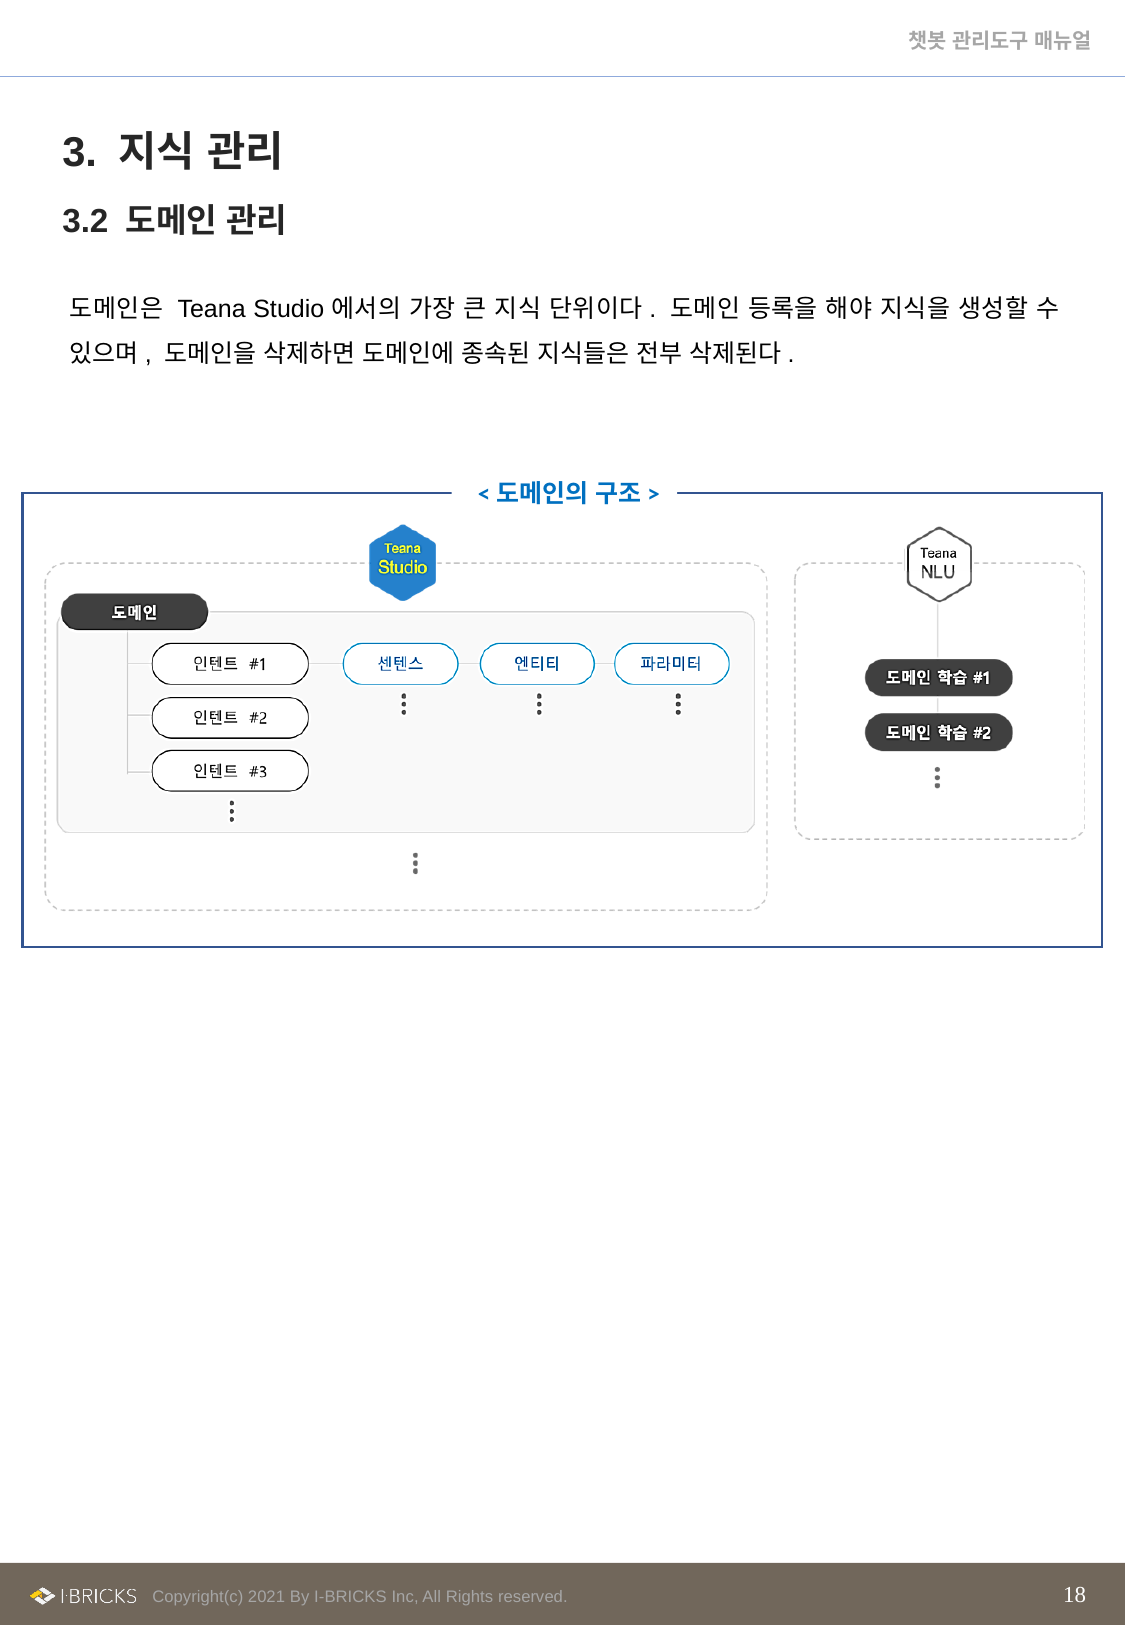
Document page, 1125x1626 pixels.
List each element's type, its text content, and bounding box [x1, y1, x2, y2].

text_box <도메인의 구조> [451, 470, 678, 515]
picture [27, 1585, 138, 1606]
picture [44, 523, 1085, 931]
text_box [21, 492, 1103, 948]
text_box 3.2 도메인 관리 [62, 191, 1067, 247]
text_box 도메인은 Teana Studio에서의 가장 큰 지식 단위이다. 도메인 등록을 해야 지식을 생성할 수 있으며, 도메인을 삭제하면 도메인에 종속된 지식들은 전부 삭제된다. [69, 270, 1074, 375]
slide_number 18 [991, 1566, 1102, 1620]
text_box 3. 지식 관리 [62, 117, 1067, 183]
